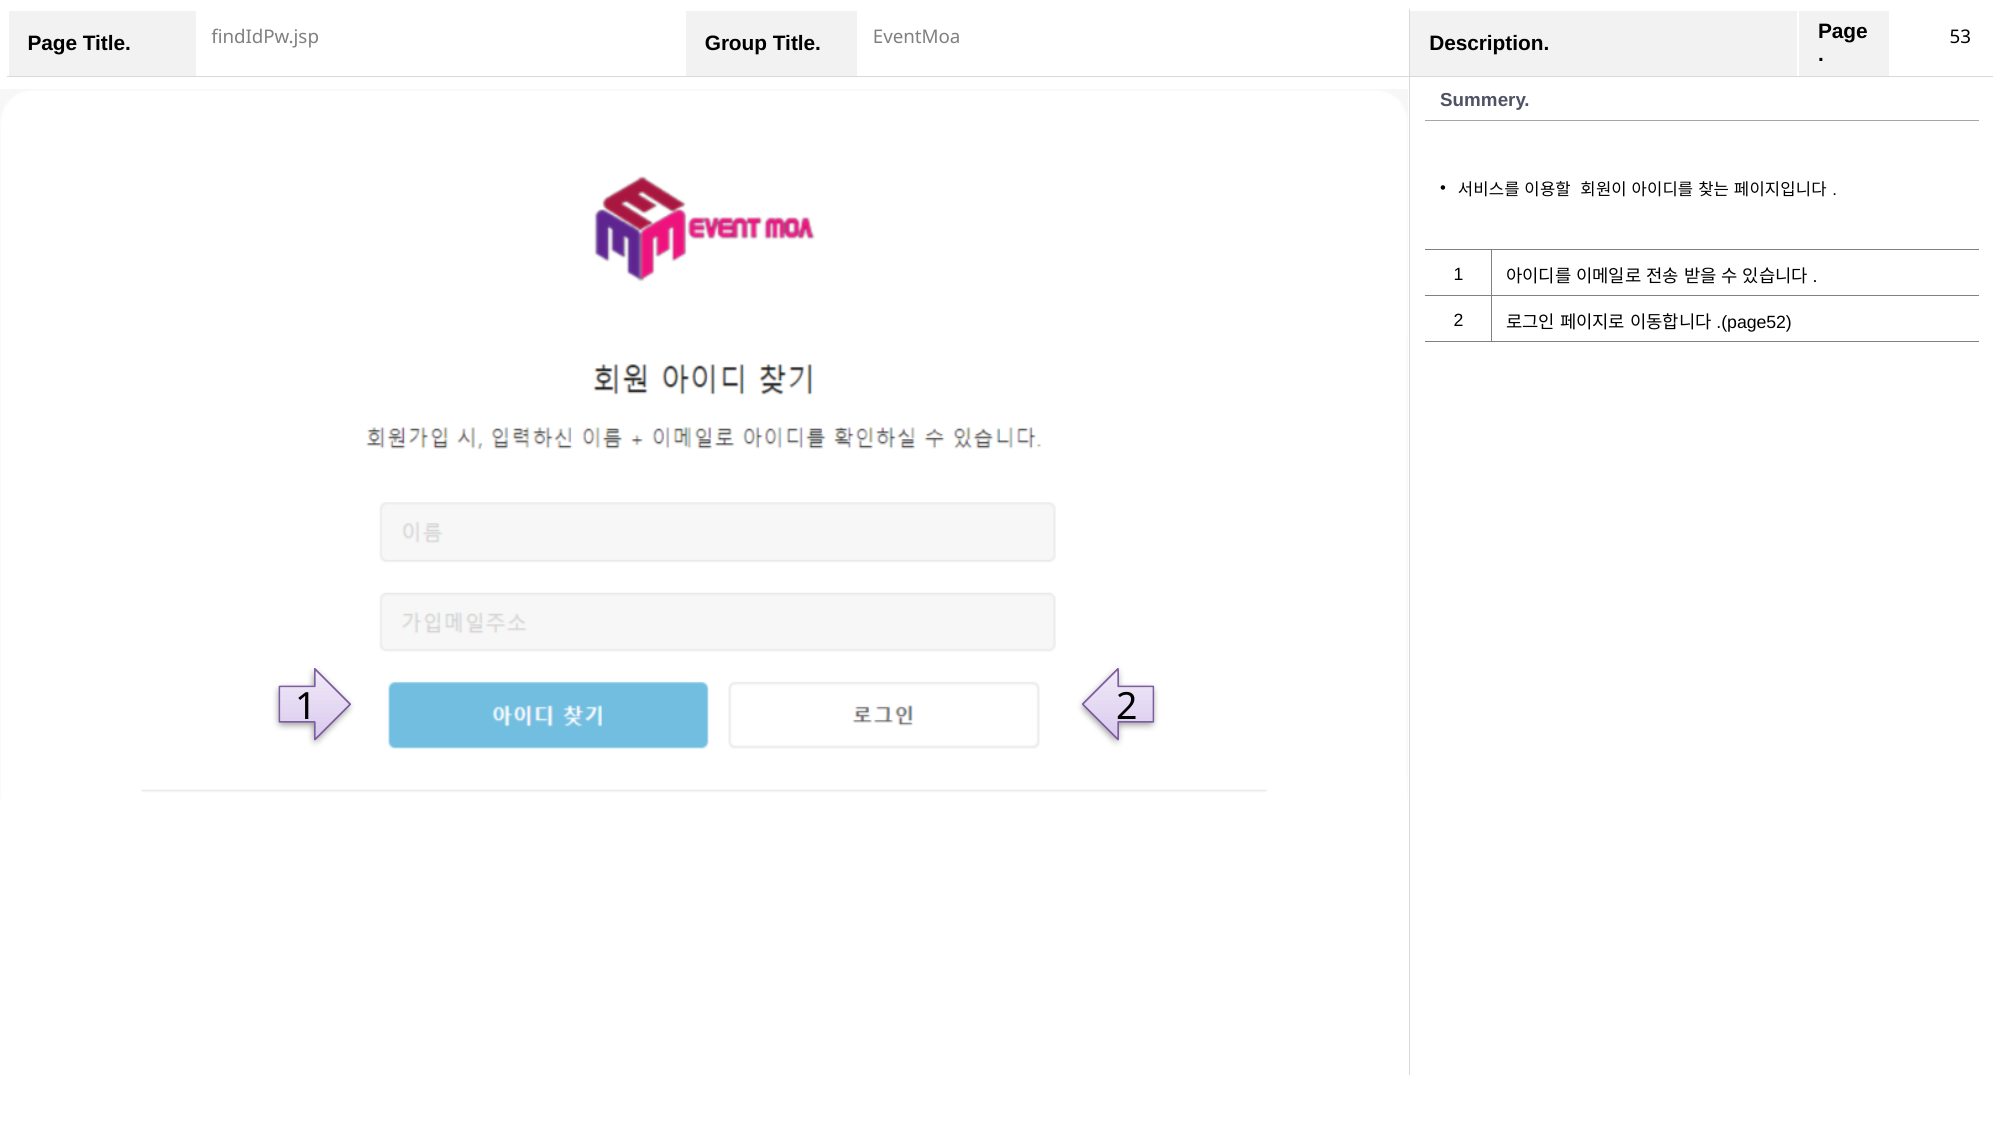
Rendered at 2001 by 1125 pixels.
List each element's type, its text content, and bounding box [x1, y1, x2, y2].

table_cell 1 [1425, 250, 1491, 295]
table_cell 로그인 페이지로 이동합니다.(page52) [1492, 296, 1979, 341]
table_cell 2 [1425, 296, 1491, 341]
picture [0, 89, 1408, 799]
list findIdPw.jsp [196, 18, 684, 55]
table_header Summery. [1425, 78, 1979, 120]
text_box 53 [1934, 17, 1986, 55]
list EventMoa [858, 18, 1405, 55]
table_cell 아이디를 이메일로 전송 받을 수 있습니다. [1492, 250, 1979, 295]
table_cell 서비스를 이용할 회원이 아이디를 찾는 페이지입니다. [1425, 121, 1979, 249]
